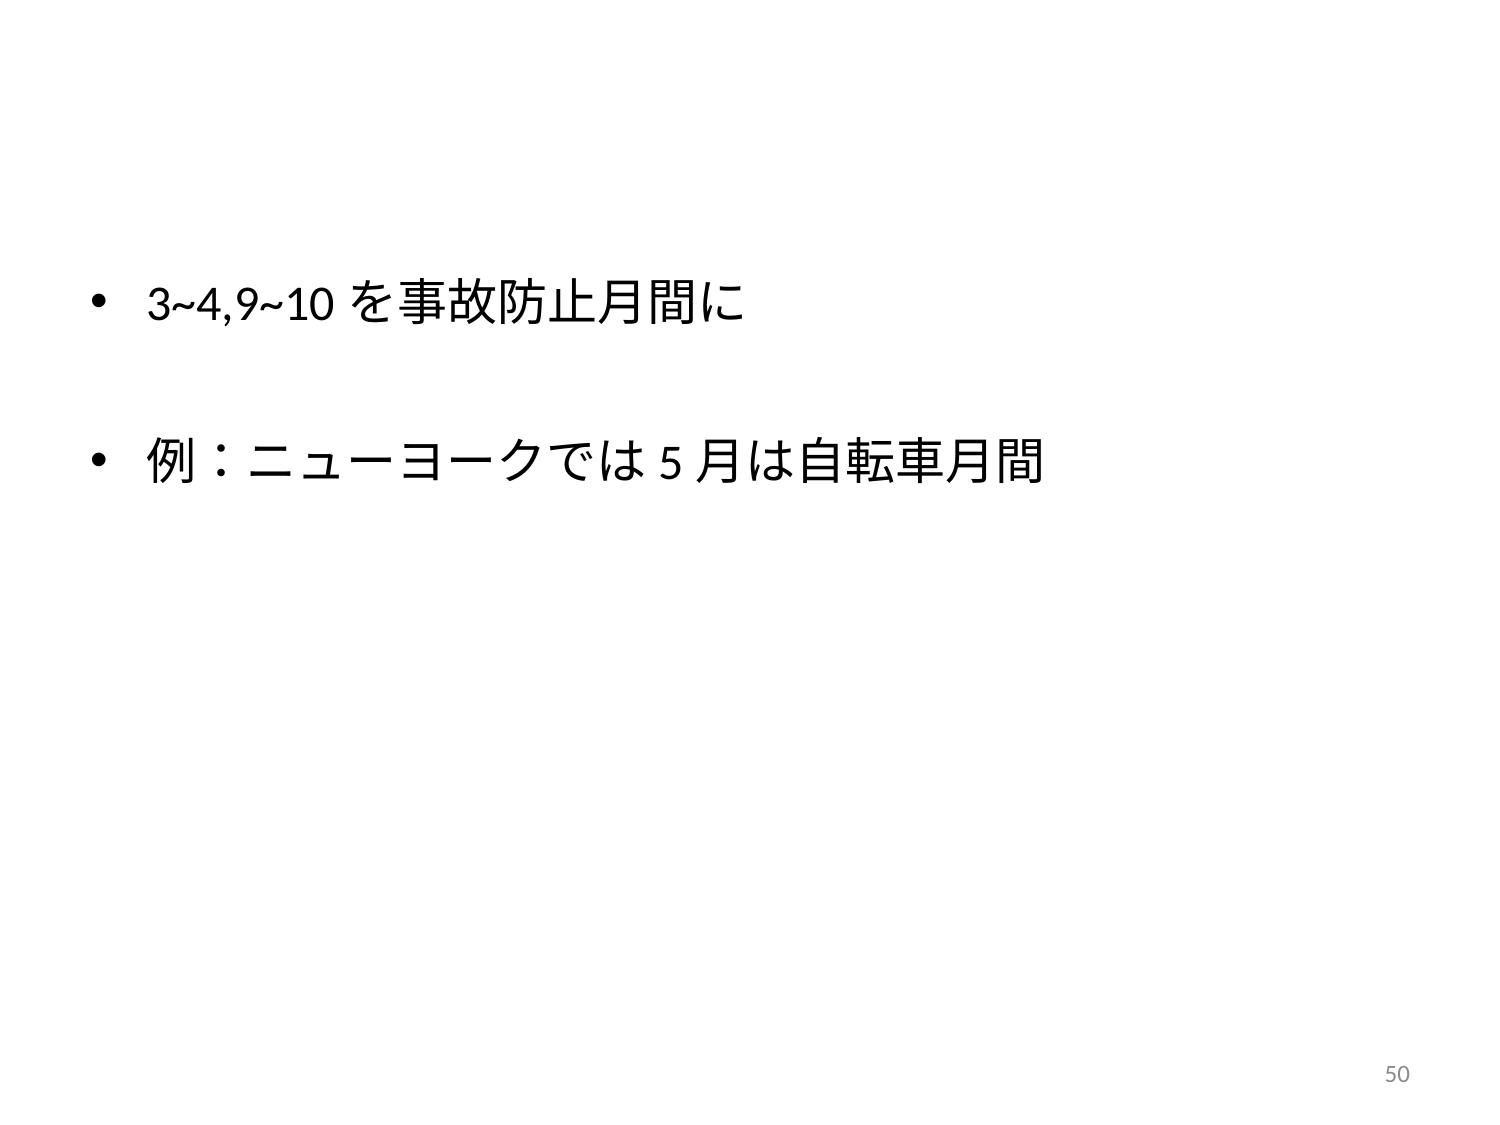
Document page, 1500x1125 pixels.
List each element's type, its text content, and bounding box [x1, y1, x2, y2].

list 3~4,9~10を事故防止月間に 例：ニューヨークでは5月は自転車月間 [75, 262, 1425, 1005]
slide_number 50 [1074, 1042, 1425, 1103]
